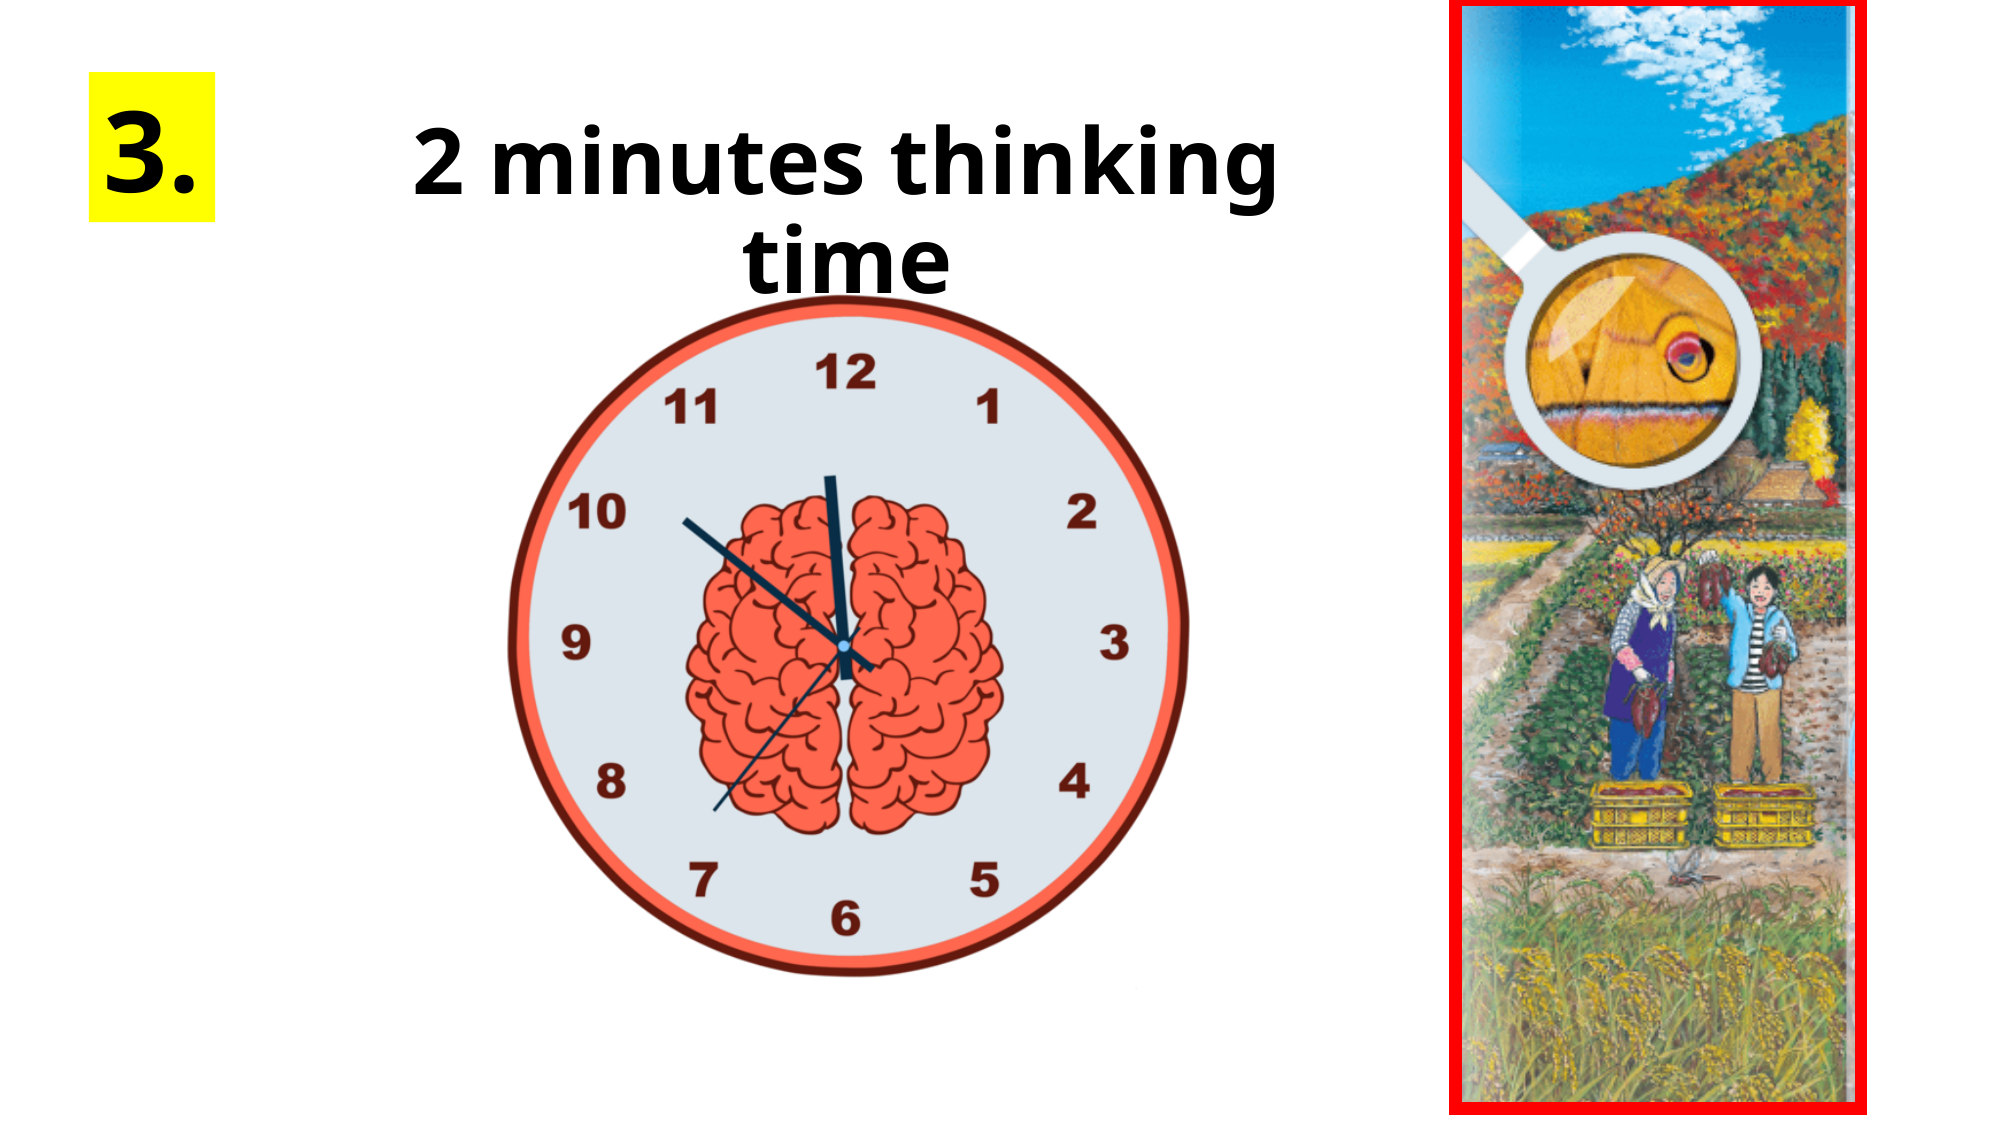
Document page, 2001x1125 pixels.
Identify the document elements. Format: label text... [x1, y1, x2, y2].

title 2 minutes thinking time [352, 106, 1342, 269]
picture [273, 269, 1398, 1125]
text_box 3. [88, 72, 216, 223]
picture [1455, 0, 1862, 1109]
